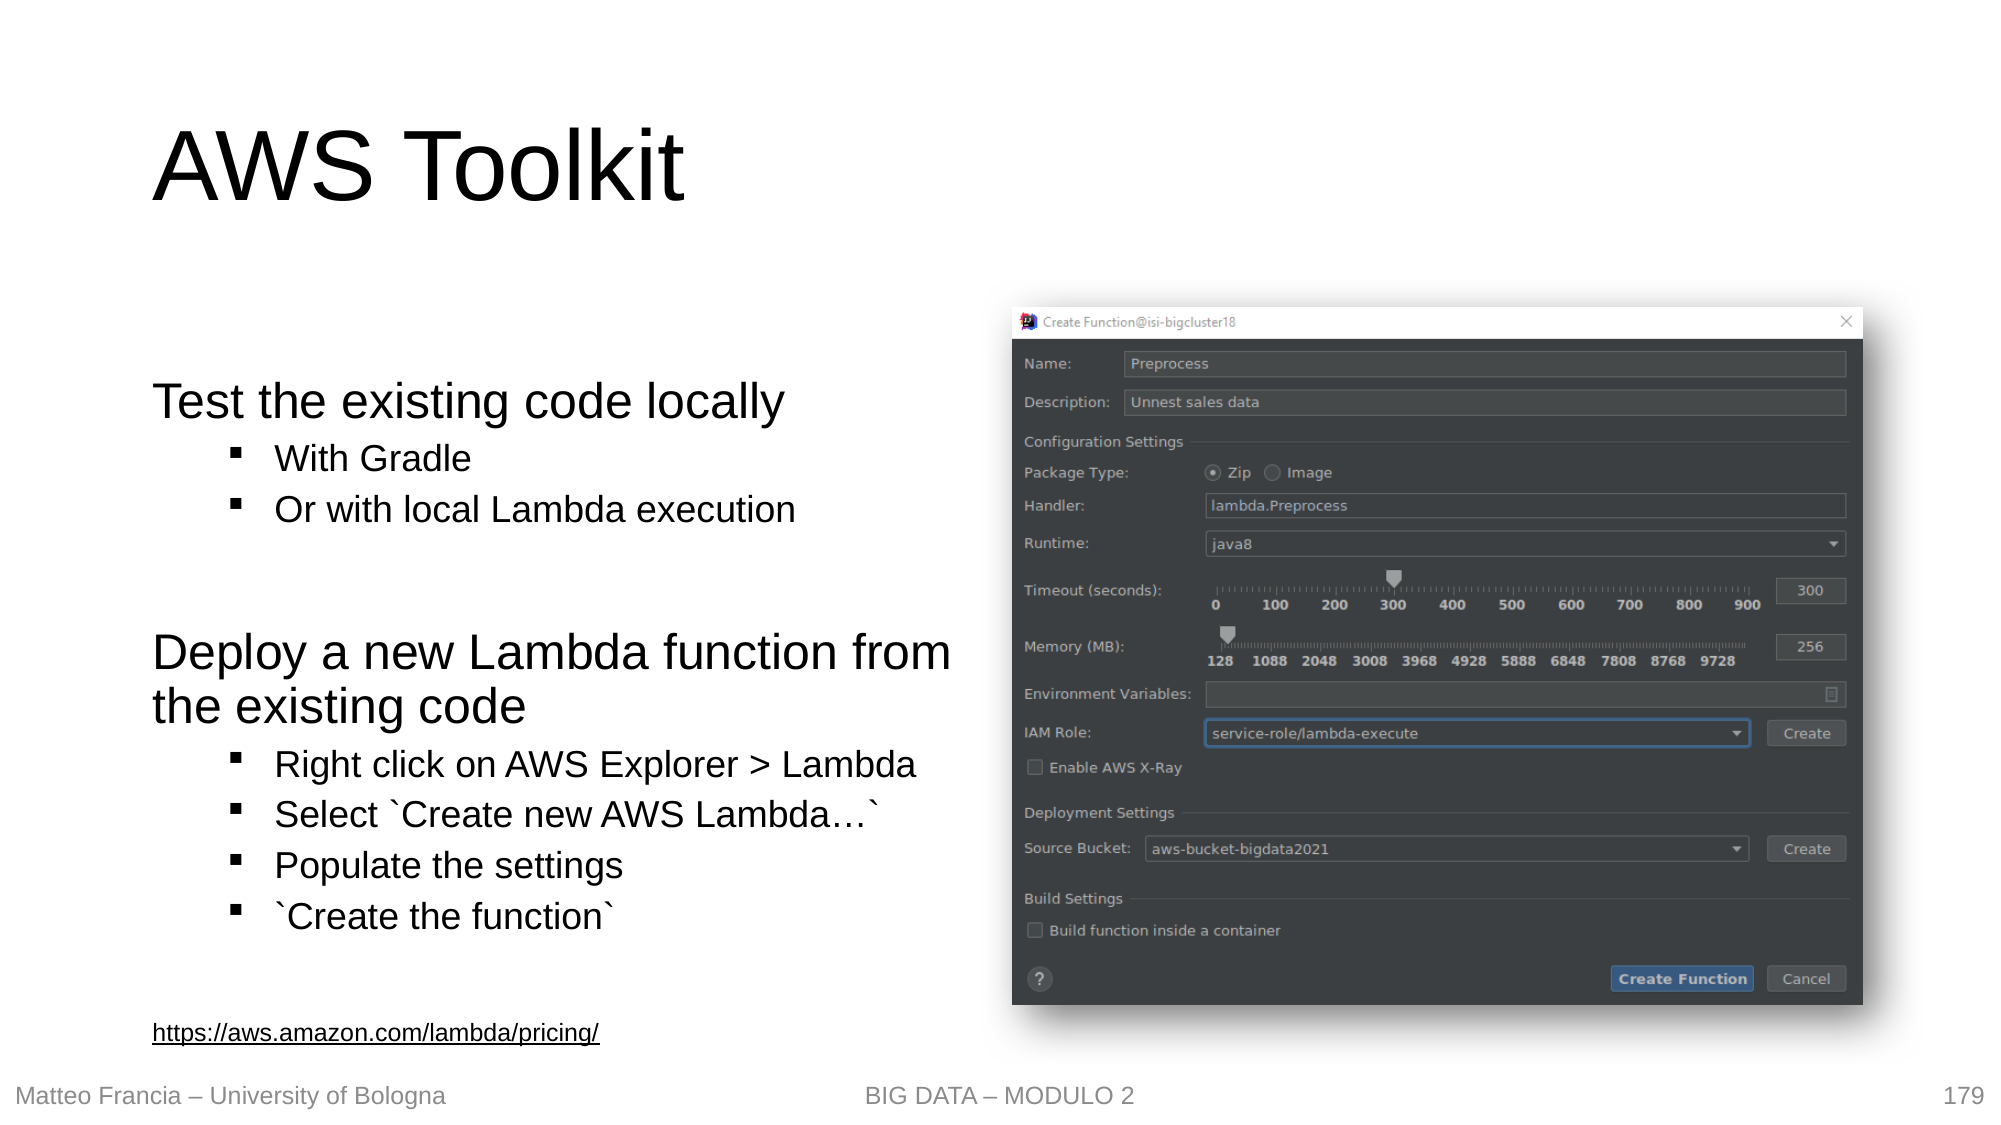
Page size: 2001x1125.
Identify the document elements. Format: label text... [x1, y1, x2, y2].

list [1012, 307, 1863, 1005]
title AWS Toolkit [137, 59, 1863, 278]
list https://aws.amazon.com/lambda/pricing/ [137, 1003, 1863, 1064]
list Test the existing code locally With Gradle Or with local Lambda execution Deploy a new Lambda function from the existing code Right click on AWS Explorer > Lambda Select `Create new AWS Lambda…` Populate the settings `Create the function` [137, 299, 988, 1003]
footer Matteo Francia – University of Bologna [0, 1065, 466, 1125]
slide_number 179 [1550, 1065, 2000, 1125]
